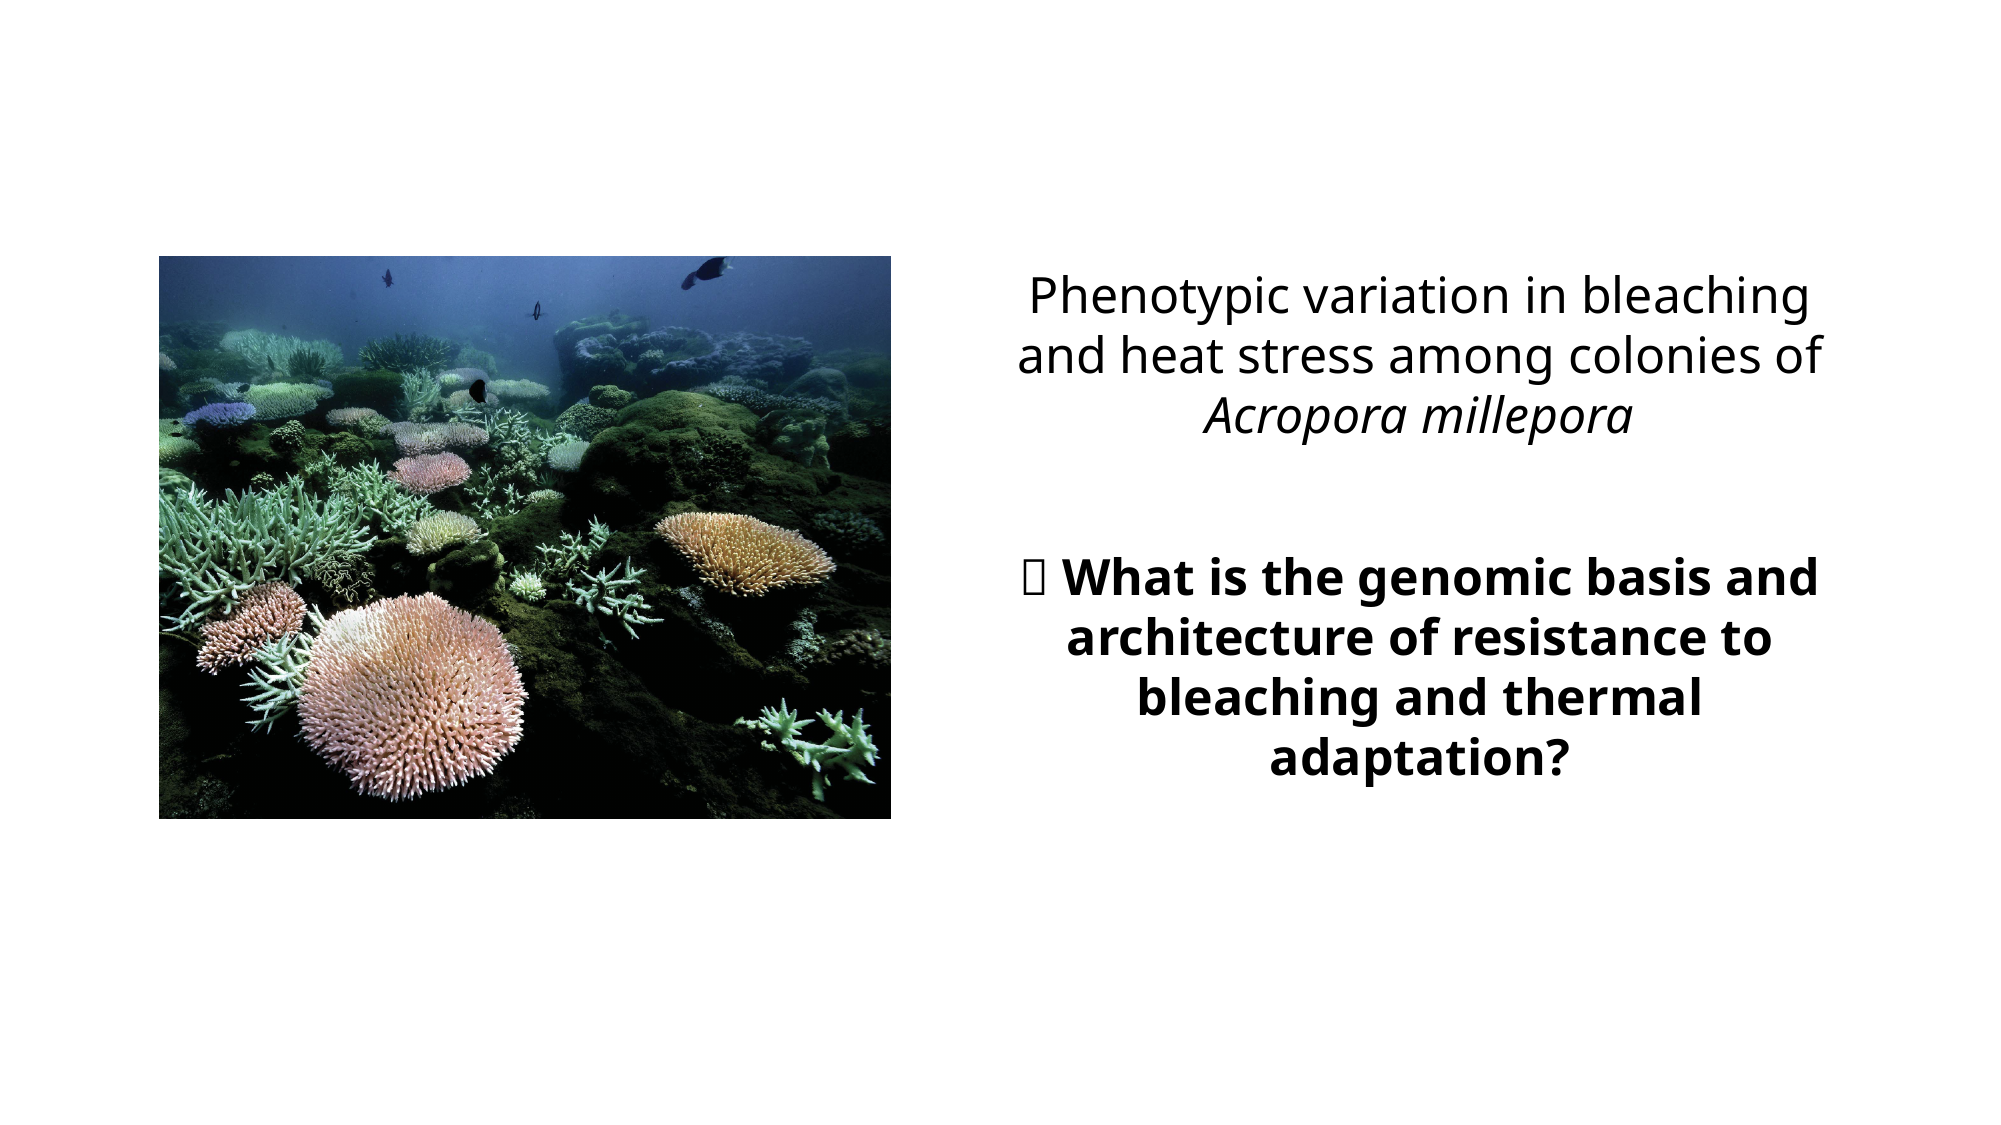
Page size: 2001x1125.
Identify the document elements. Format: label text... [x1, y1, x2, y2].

list Phenotypic variation in bleaching and heat stress among colonies of Acropora millepora  What is the genomic basis and architecture of resistance to bleaching and thermal adaptation? [999, 256, 1841, 819]
picture [159, 256, 891, 819]
